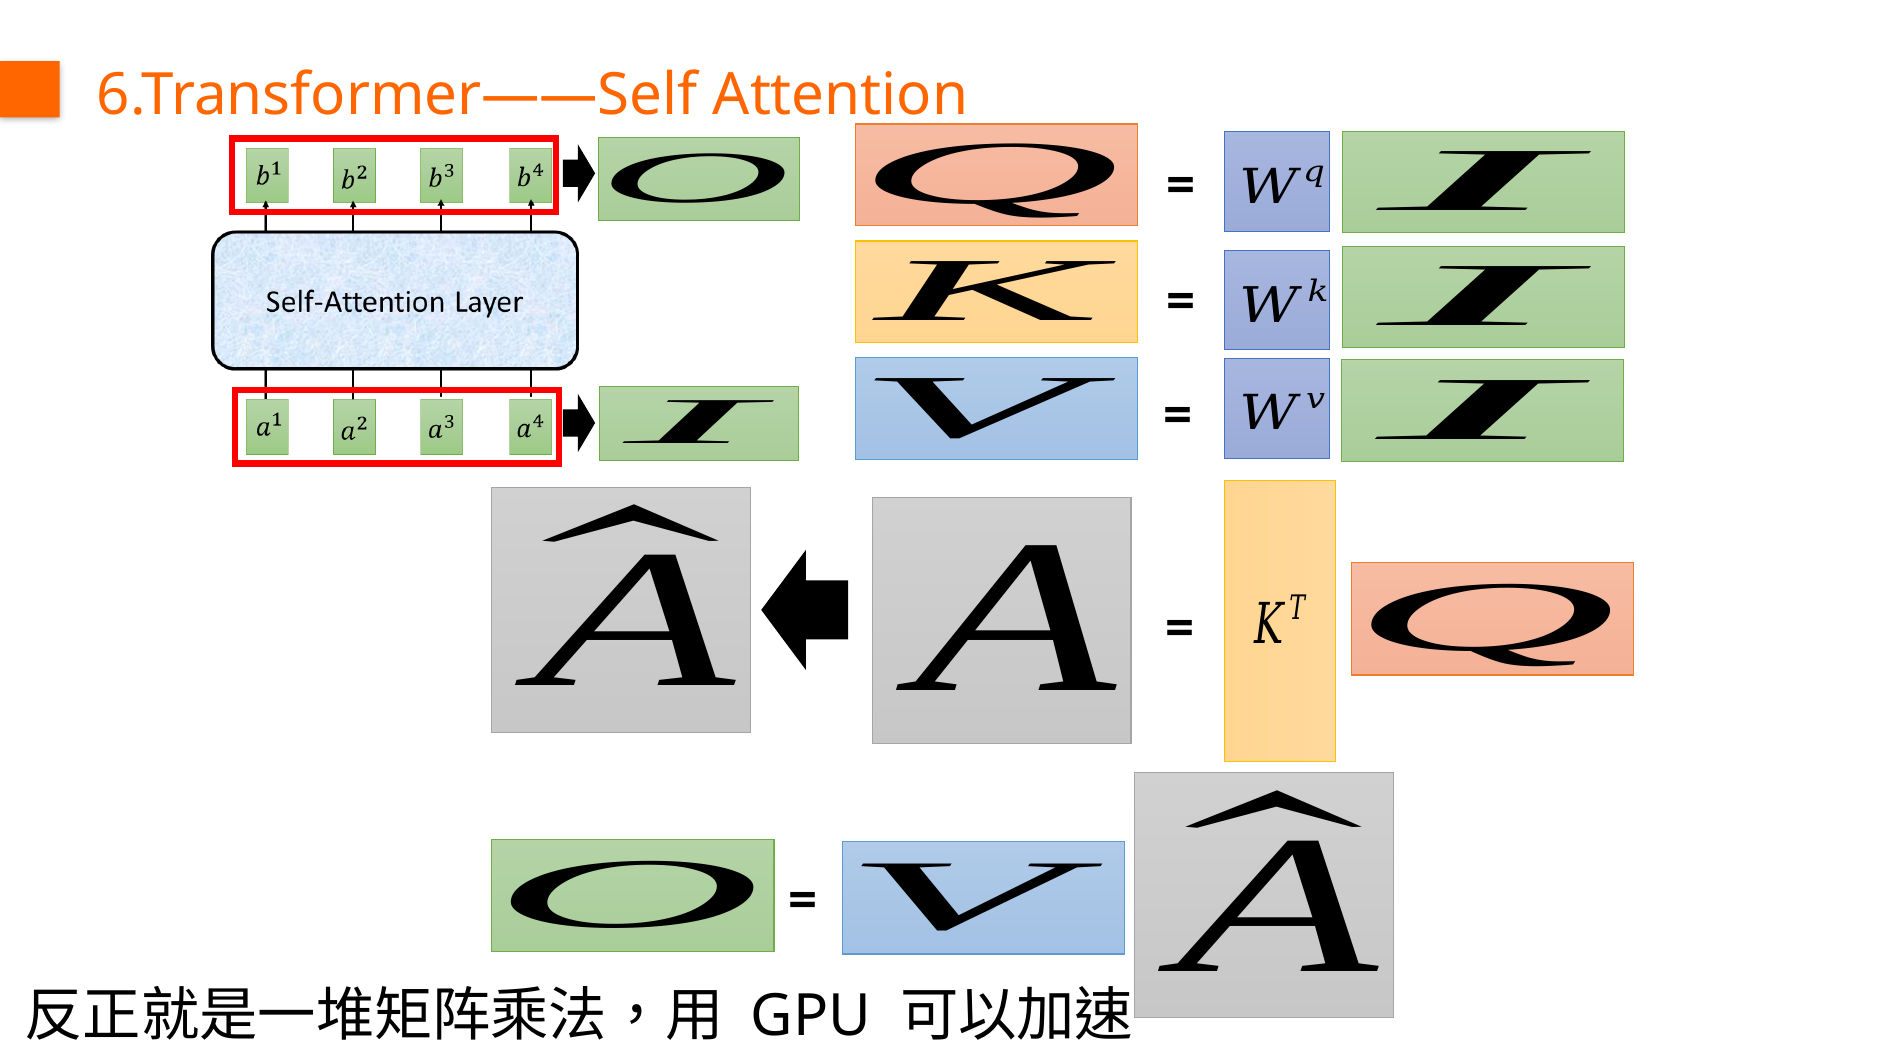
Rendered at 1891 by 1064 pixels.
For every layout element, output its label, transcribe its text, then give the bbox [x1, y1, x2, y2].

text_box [1223, 249, 1330, 351]
text_box = [1148, 367, 1206, 453]
text_box 6.Transformer——Self Attention [81, 20, 1650, 116]
text_box = [1151, 580, 1209, 666]
text_box = [1151, 137, 1210, 223]
text_box = [775, 852, 831, 938]
text_box [0, 0, 1891, 1064]
picture [203, 142, 590, 460]
text_box = [1151, 253, 1210, 339]
text_box 反正就是一堆矩阵乘法，用 GPU 可以加速 [0, 969, 1217, 1055]
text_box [1224, 480, 1337, 762]
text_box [1224, 358, 1330, 459]
text_box [762, 553, 848, 667]
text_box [1223, 131, 1330, 232]
text_box [0, 60, 60, 118]
